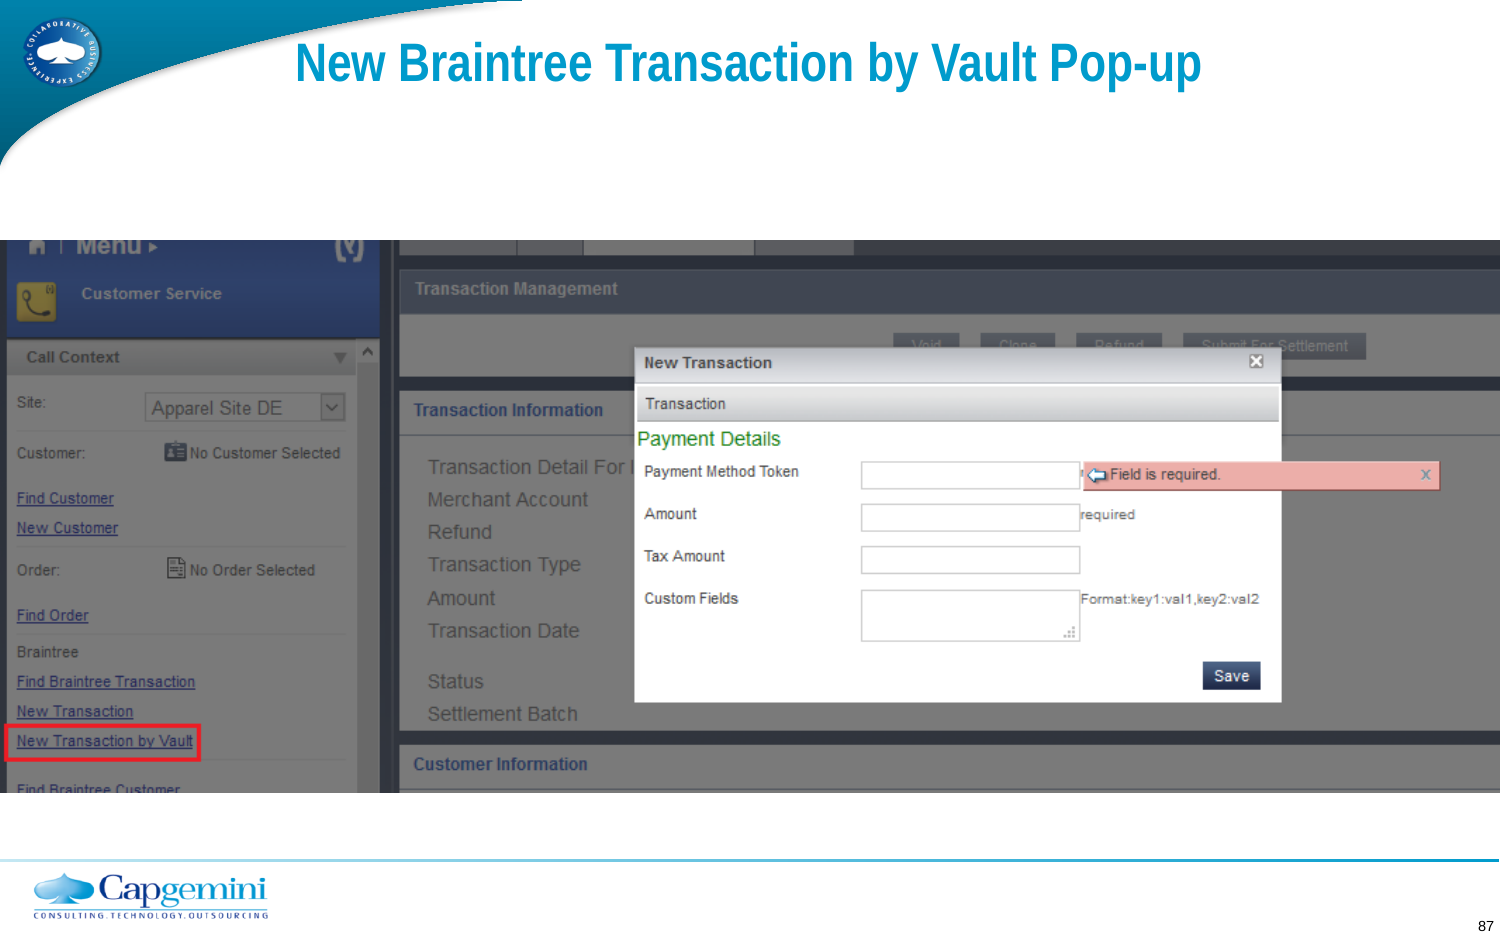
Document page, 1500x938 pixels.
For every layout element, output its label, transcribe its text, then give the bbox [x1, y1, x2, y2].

title New Braintree Transaction by Vault Pop-up [0, 0, 1500, 163]
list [0, 240, 1500, 793]
slide_number 87 [1470, 919, 1500, 936]
picture [32, 872, 269, 919]
